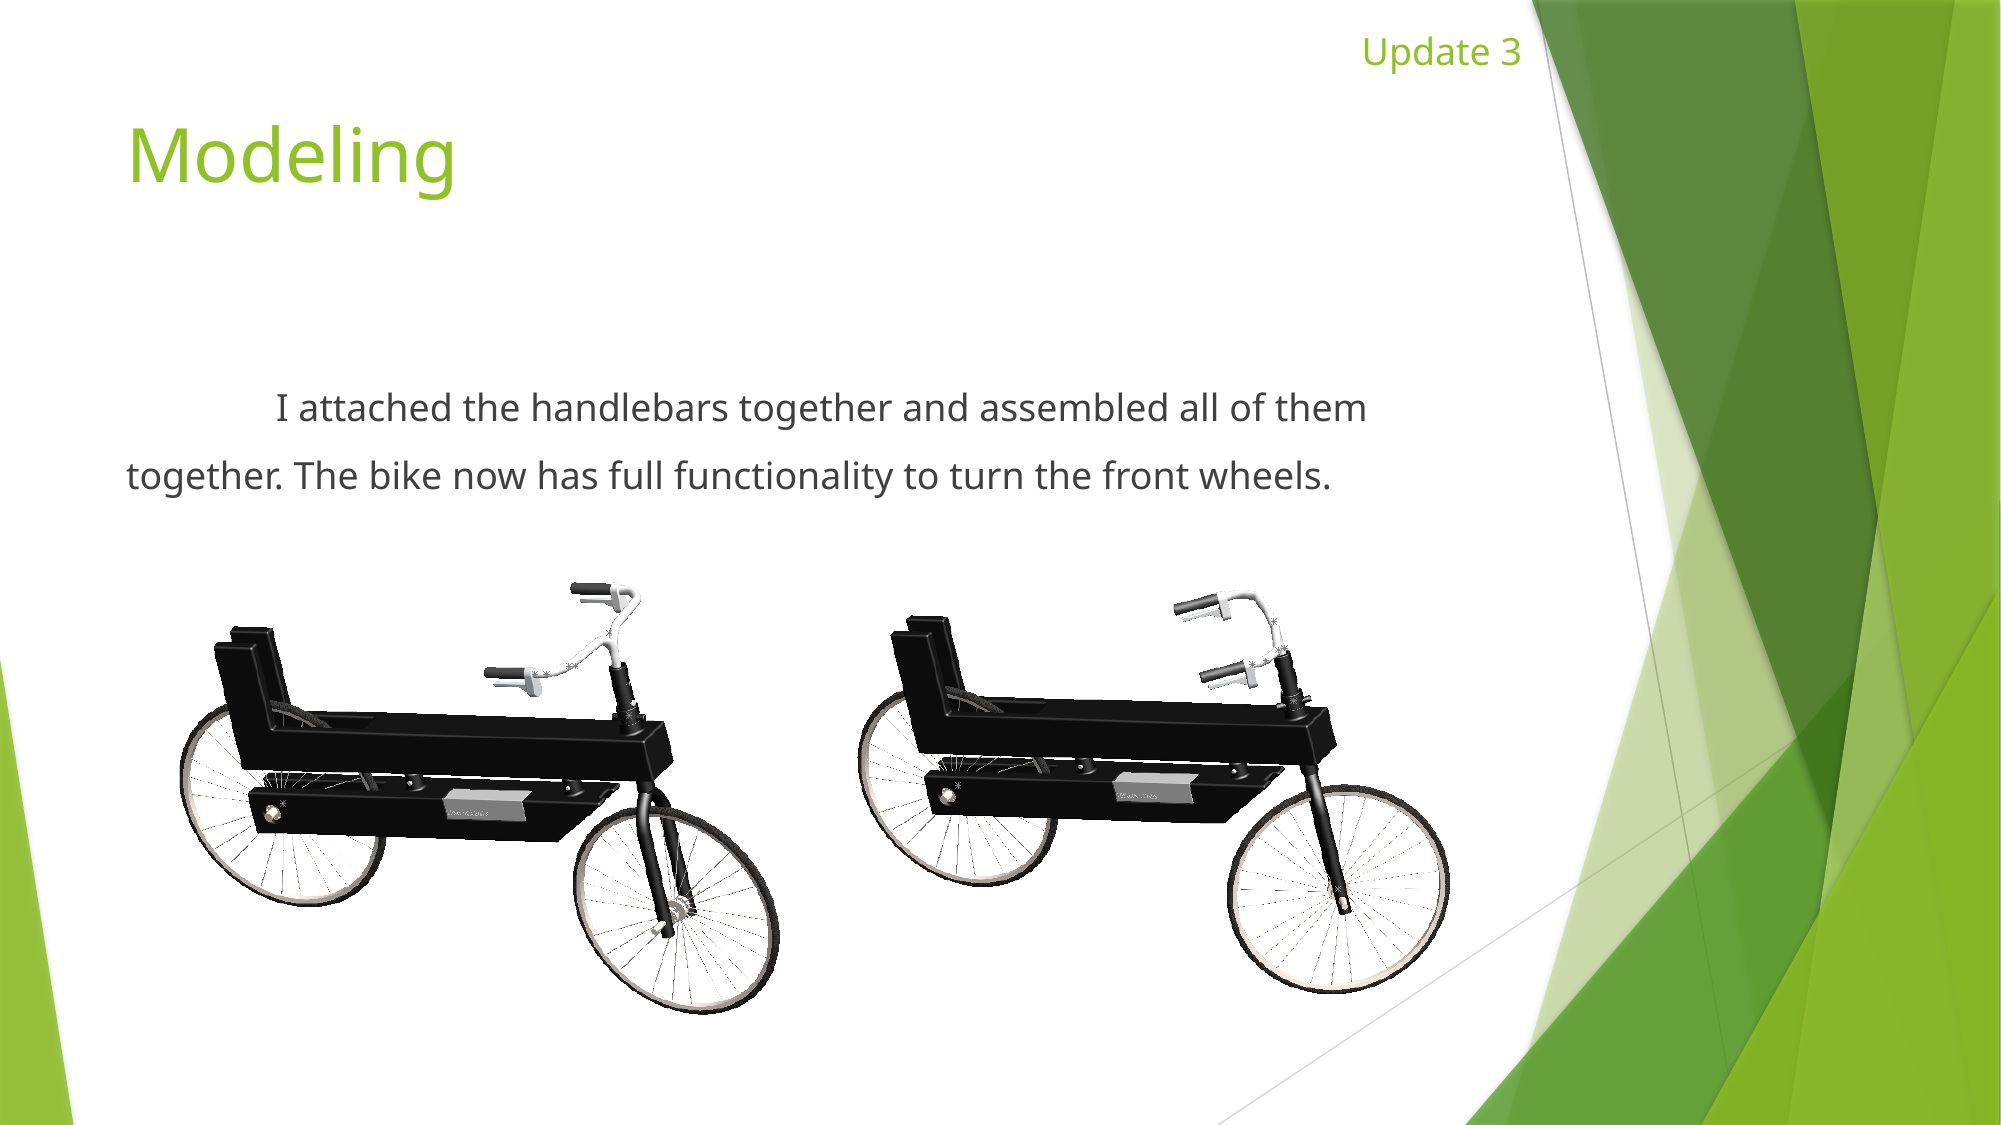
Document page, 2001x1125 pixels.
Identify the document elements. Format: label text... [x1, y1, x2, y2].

title Modeling [111, 99, 1522, 317]
picture [110, 510, 1618, 1061]
list I attached the handlebars together and assembled all of them together. The bike now has full functionality to turn the front wheels. [111, 354, 1522, 536]
text_box Update 3 [1346, 20, 1537, 81]
